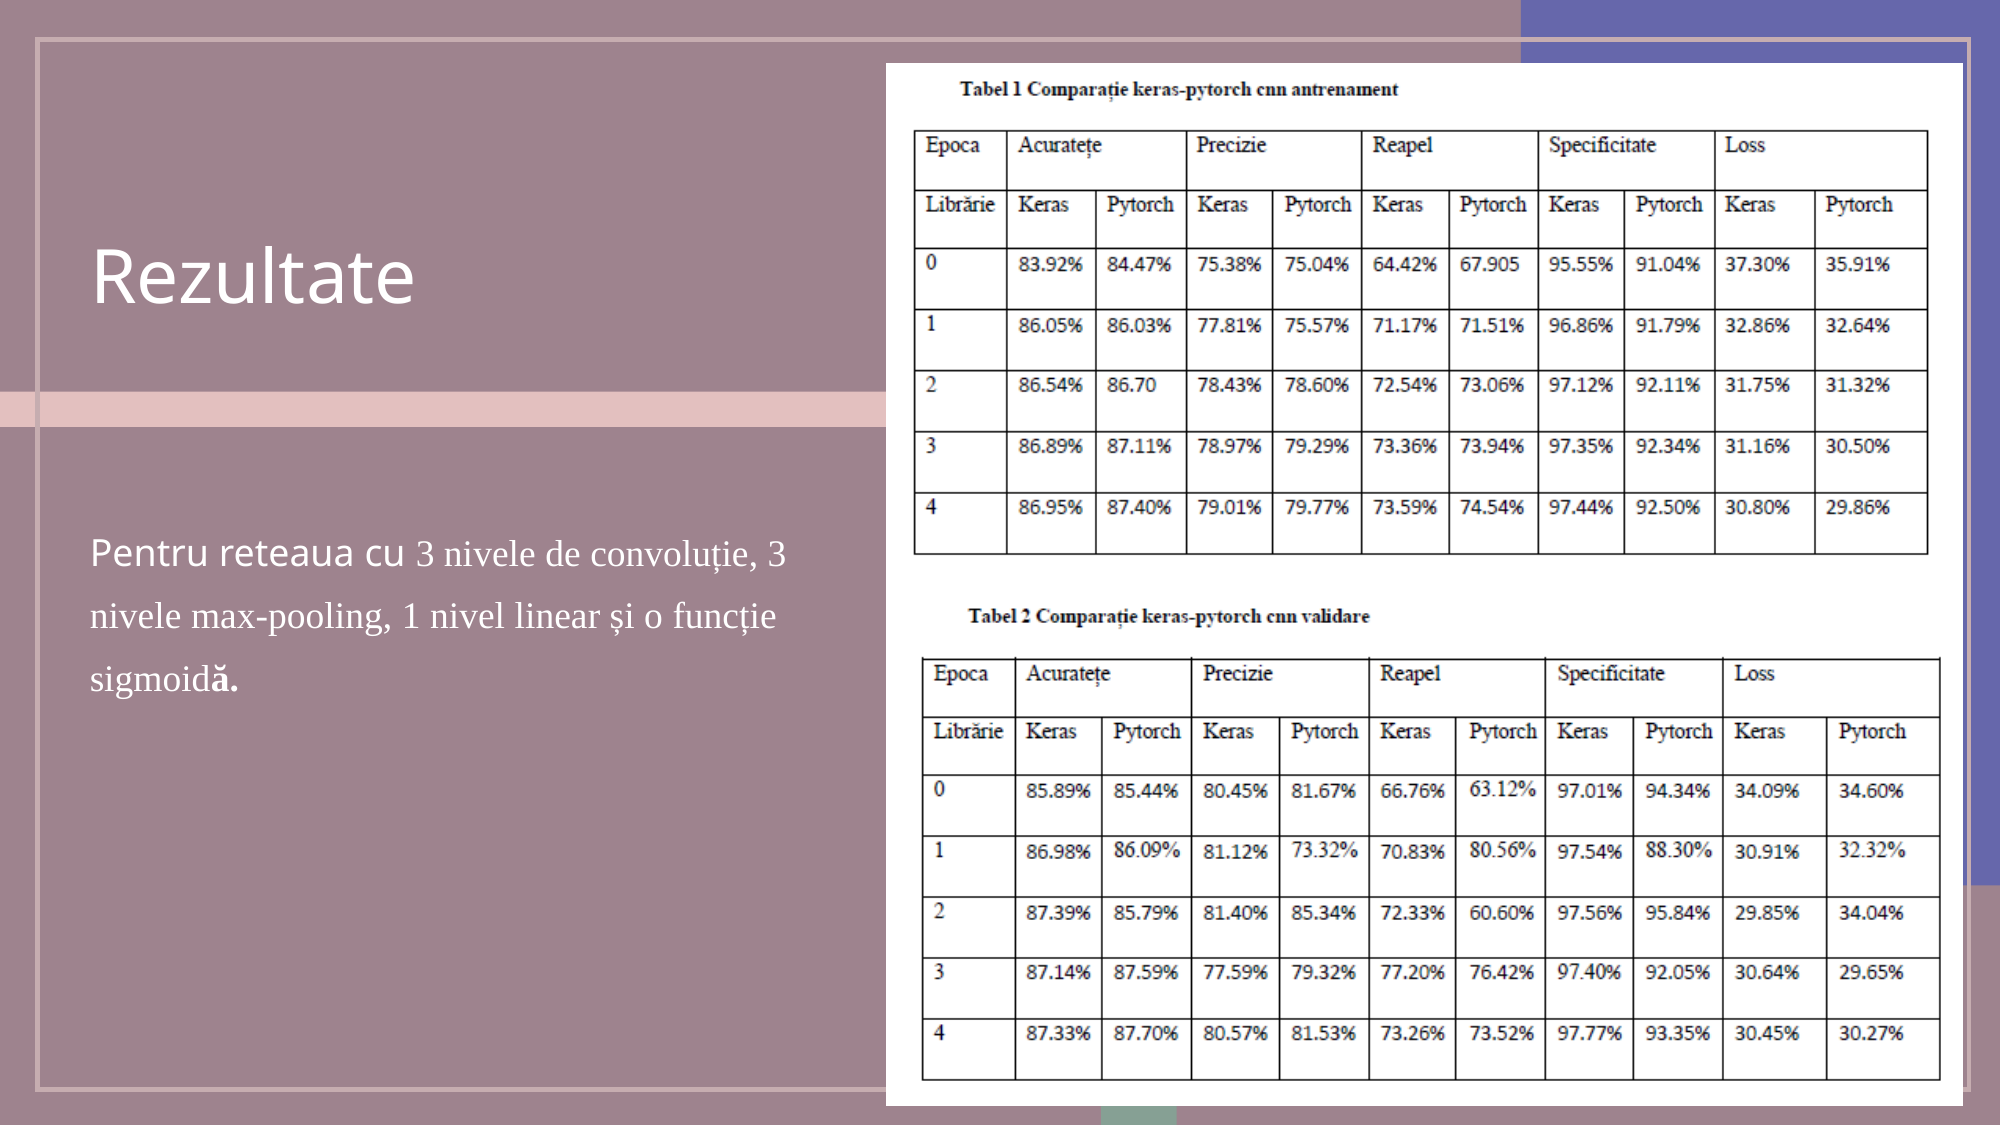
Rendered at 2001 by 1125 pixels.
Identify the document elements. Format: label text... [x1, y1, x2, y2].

title Rezultate [75, 149, 886, 408]
list Pentru reteaua cu 3 nivele de convoluție, 3 nivele max-pooling, 1 nivel linear și o funcție sigmoidă. [75, 503, 886, 975]
picture [886, 63, 1963, 1107]
